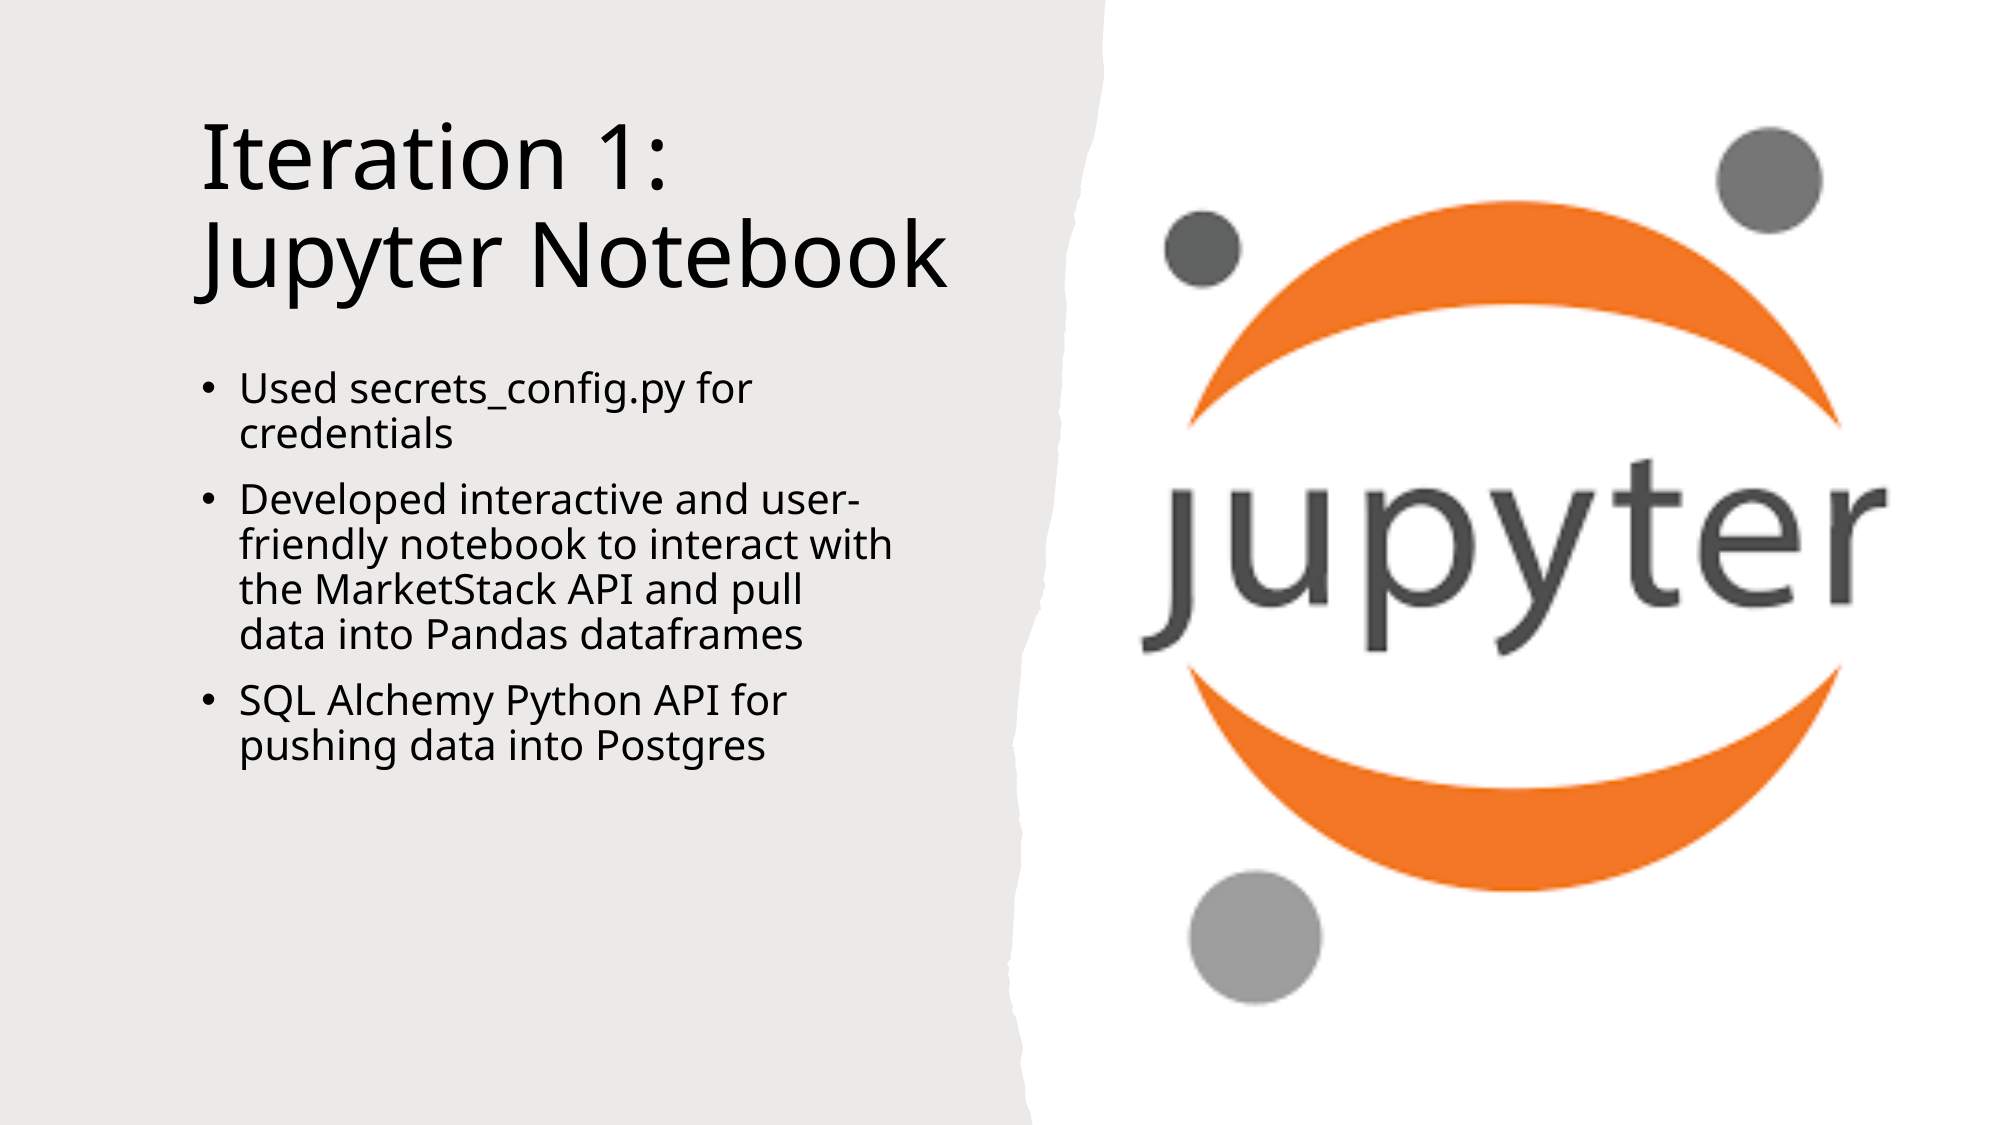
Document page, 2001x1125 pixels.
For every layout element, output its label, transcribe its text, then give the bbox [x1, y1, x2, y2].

list Used secrets_config.py for credentials Developed interactive and user-friendly notebook to interact with the MarketStack API and pull data into Pandas dataframes SQL Alchemy Python API for pushing data into Postgres [186, 359, 915, 1002]
picture [1132, 117, 1902, 1012]
title Iteration 1: Jupyter Notebook [186, 99, 972, 319]
text_box [1010, 0, 2000, 1125]
text_box [0, 0, 1108, 1125]
